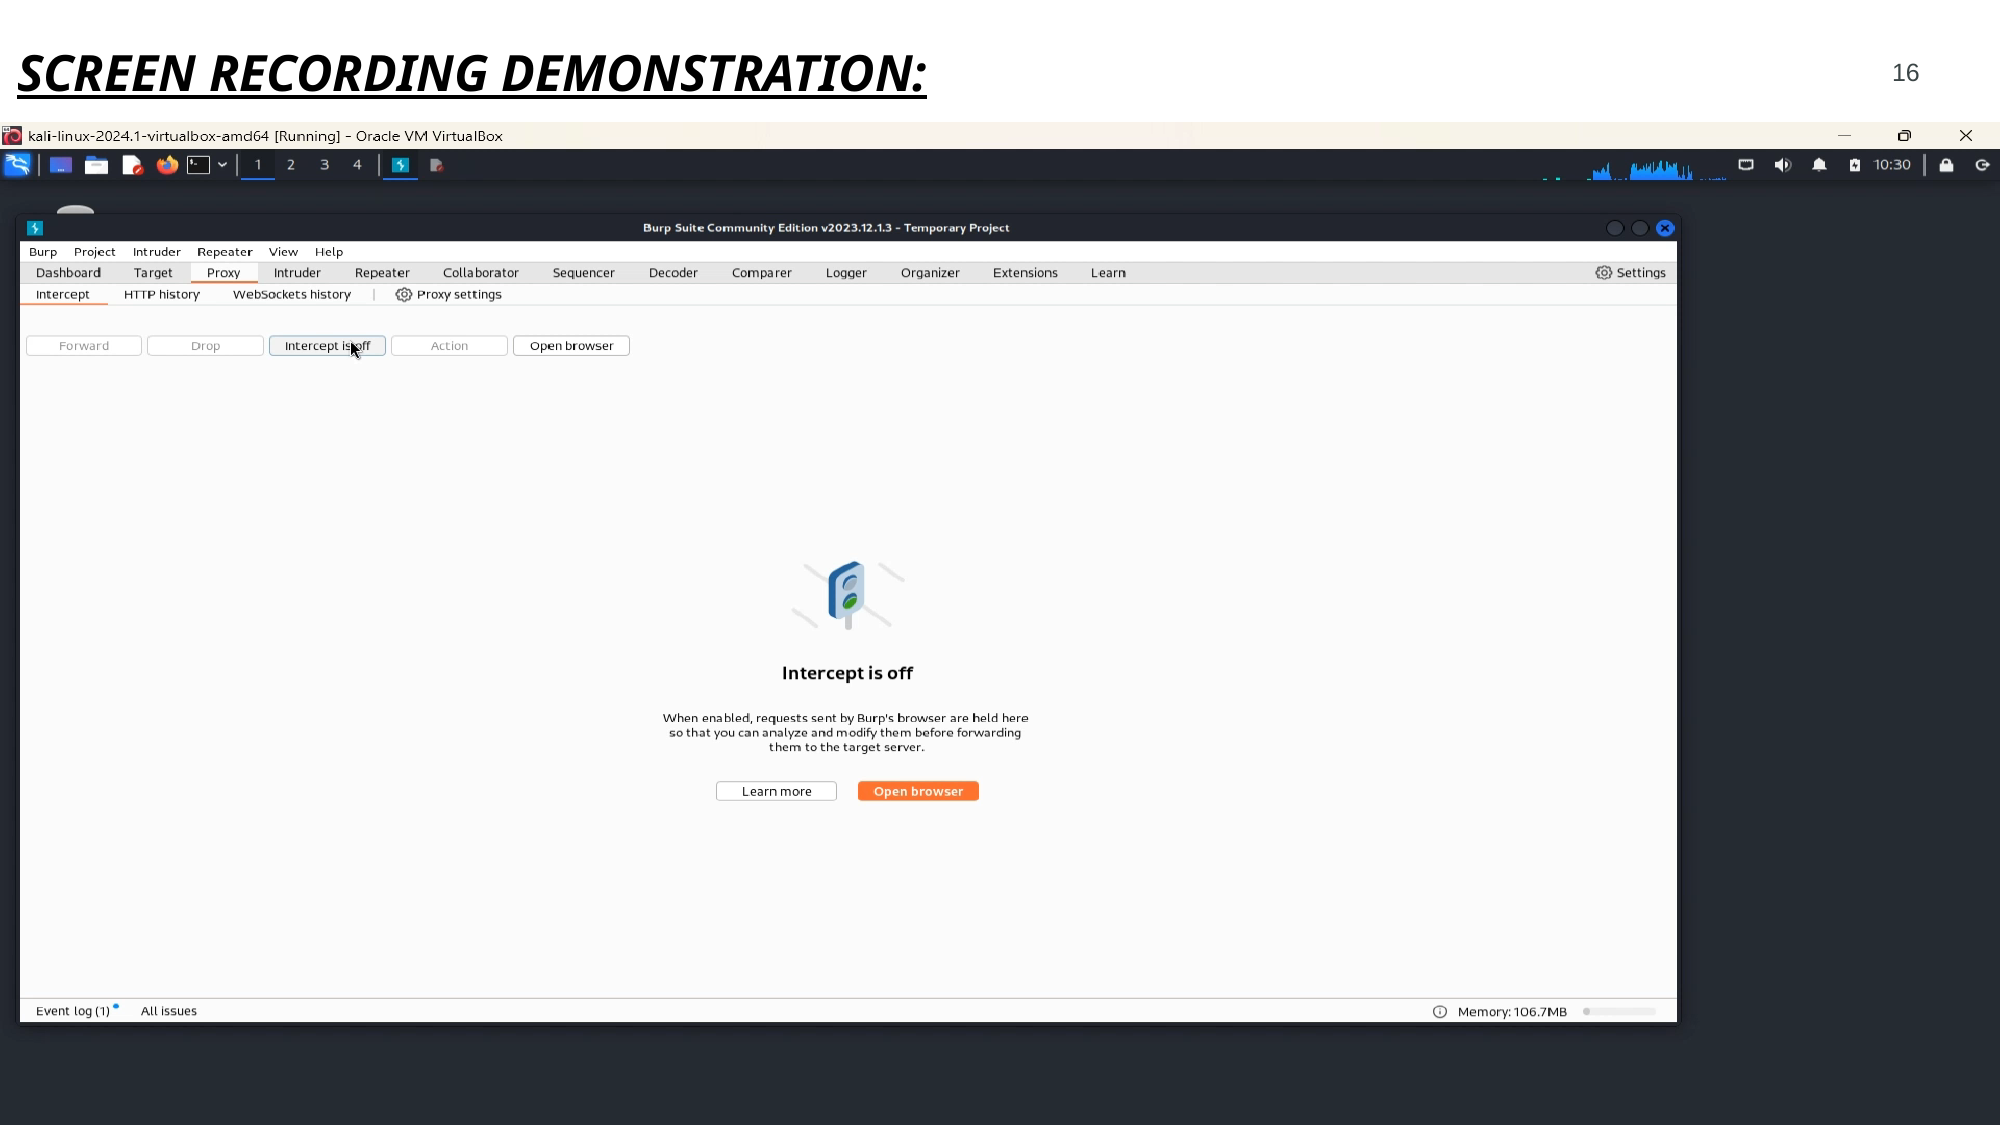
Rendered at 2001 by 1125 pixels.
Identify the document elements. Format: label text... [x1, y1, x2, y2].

text_box SCREEN RECORDING DEMONSTRATION: [2, 34, 943, 109]
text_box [0, 122, 2000, 1125]
slide_number 16 [1660, 49, 1935, 95]
